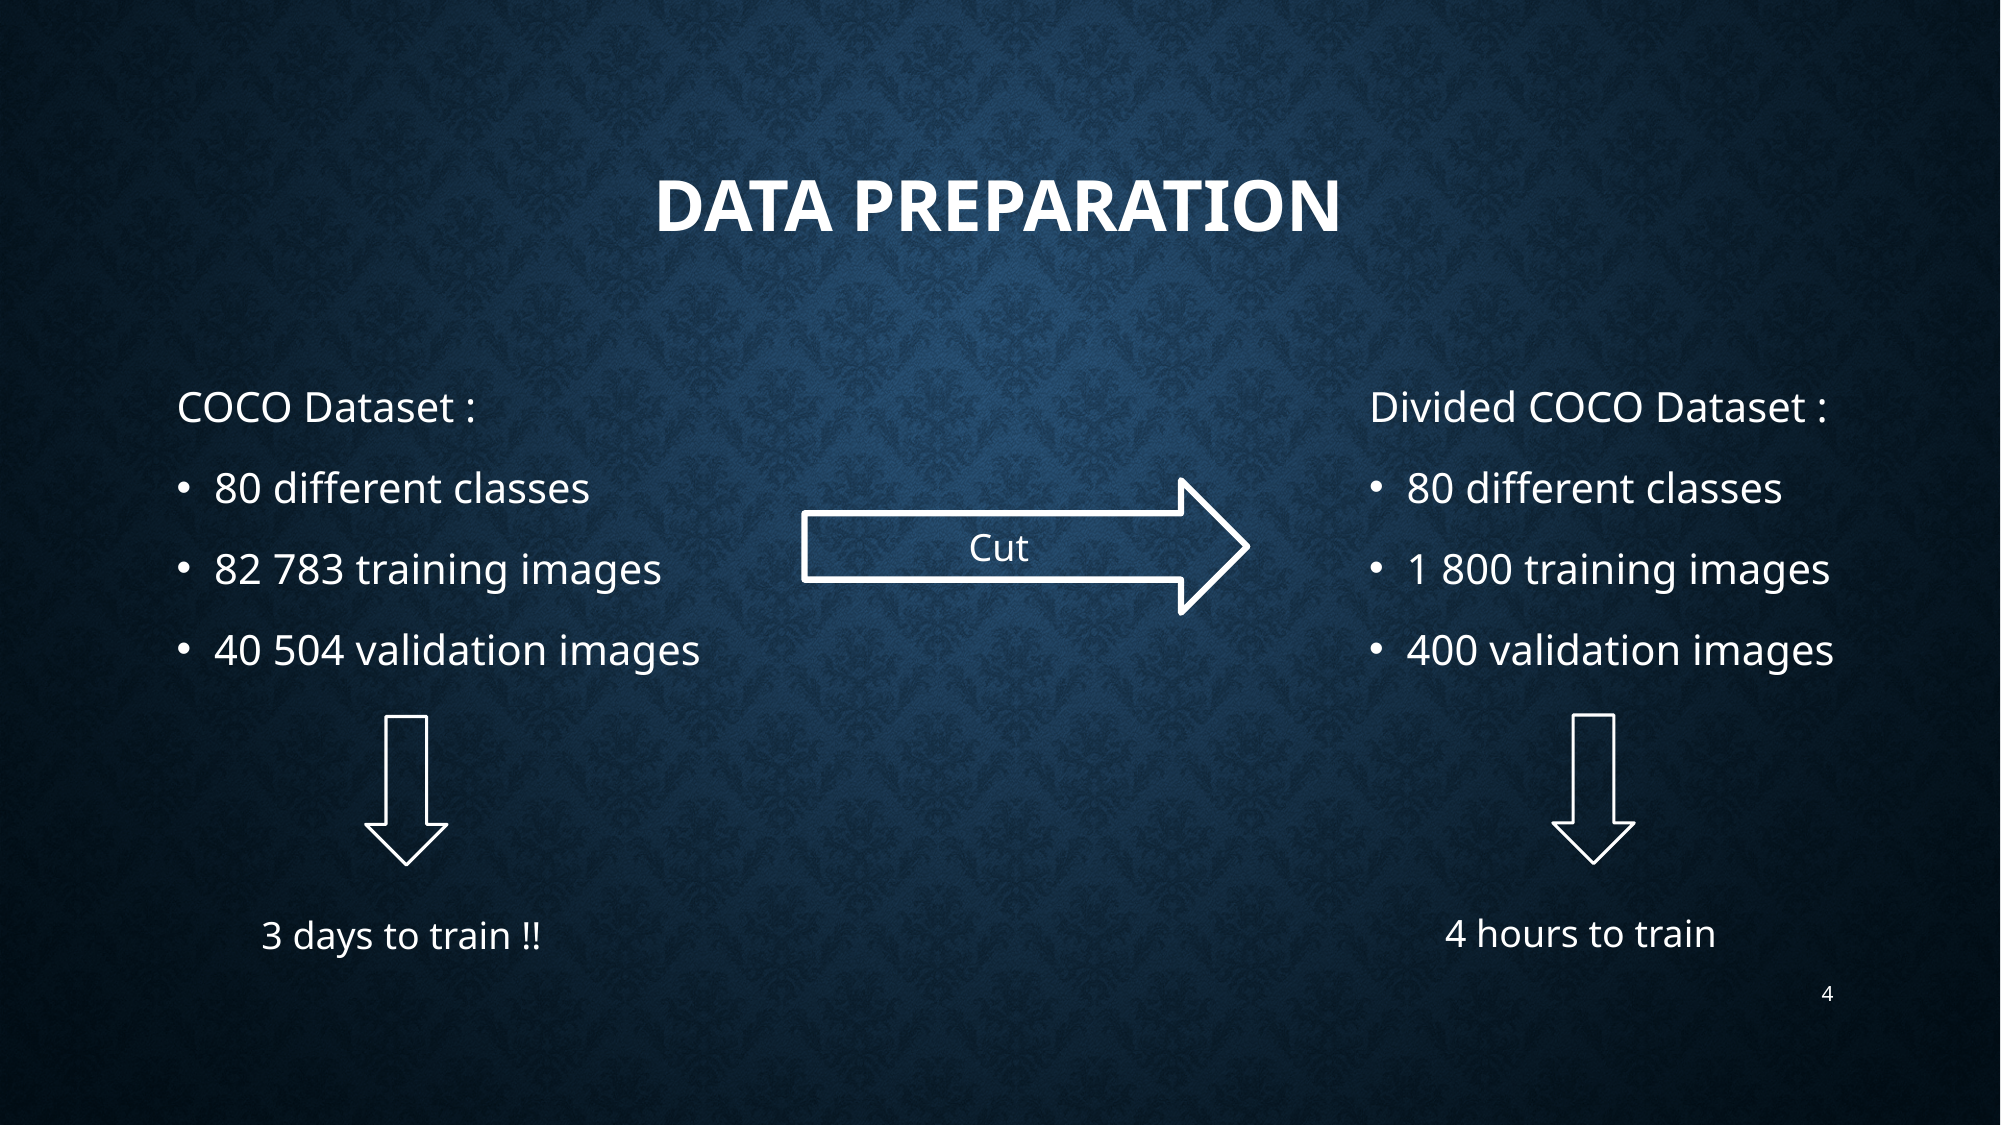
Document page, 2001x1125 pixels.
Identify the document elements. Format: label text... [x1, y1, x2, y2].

text_box Cut [953, 516, 1045, 576]
text_box 4 hours to train [1430, 903, 1752, 963]
list Divided COCO Dataset : 80 different classes 1 800 training images 400 validation images [1354, 363, 1972, 730]
text_box [802, 478, 1249, 615]
text_box 3 days to train !! [246, 904, 567, 965]
text_box COCO Dataset : 80 different classes 82 783 training images 40 504 validation images [161, 363, 780, 730]
title DATA PREPARATION [149, 99, 1849, 318]
text_box [364, 714, 449, 867]
text_box [1551, 713, 1636, 865]
slide_number 4 [1724, 965, 1849, 1025]
